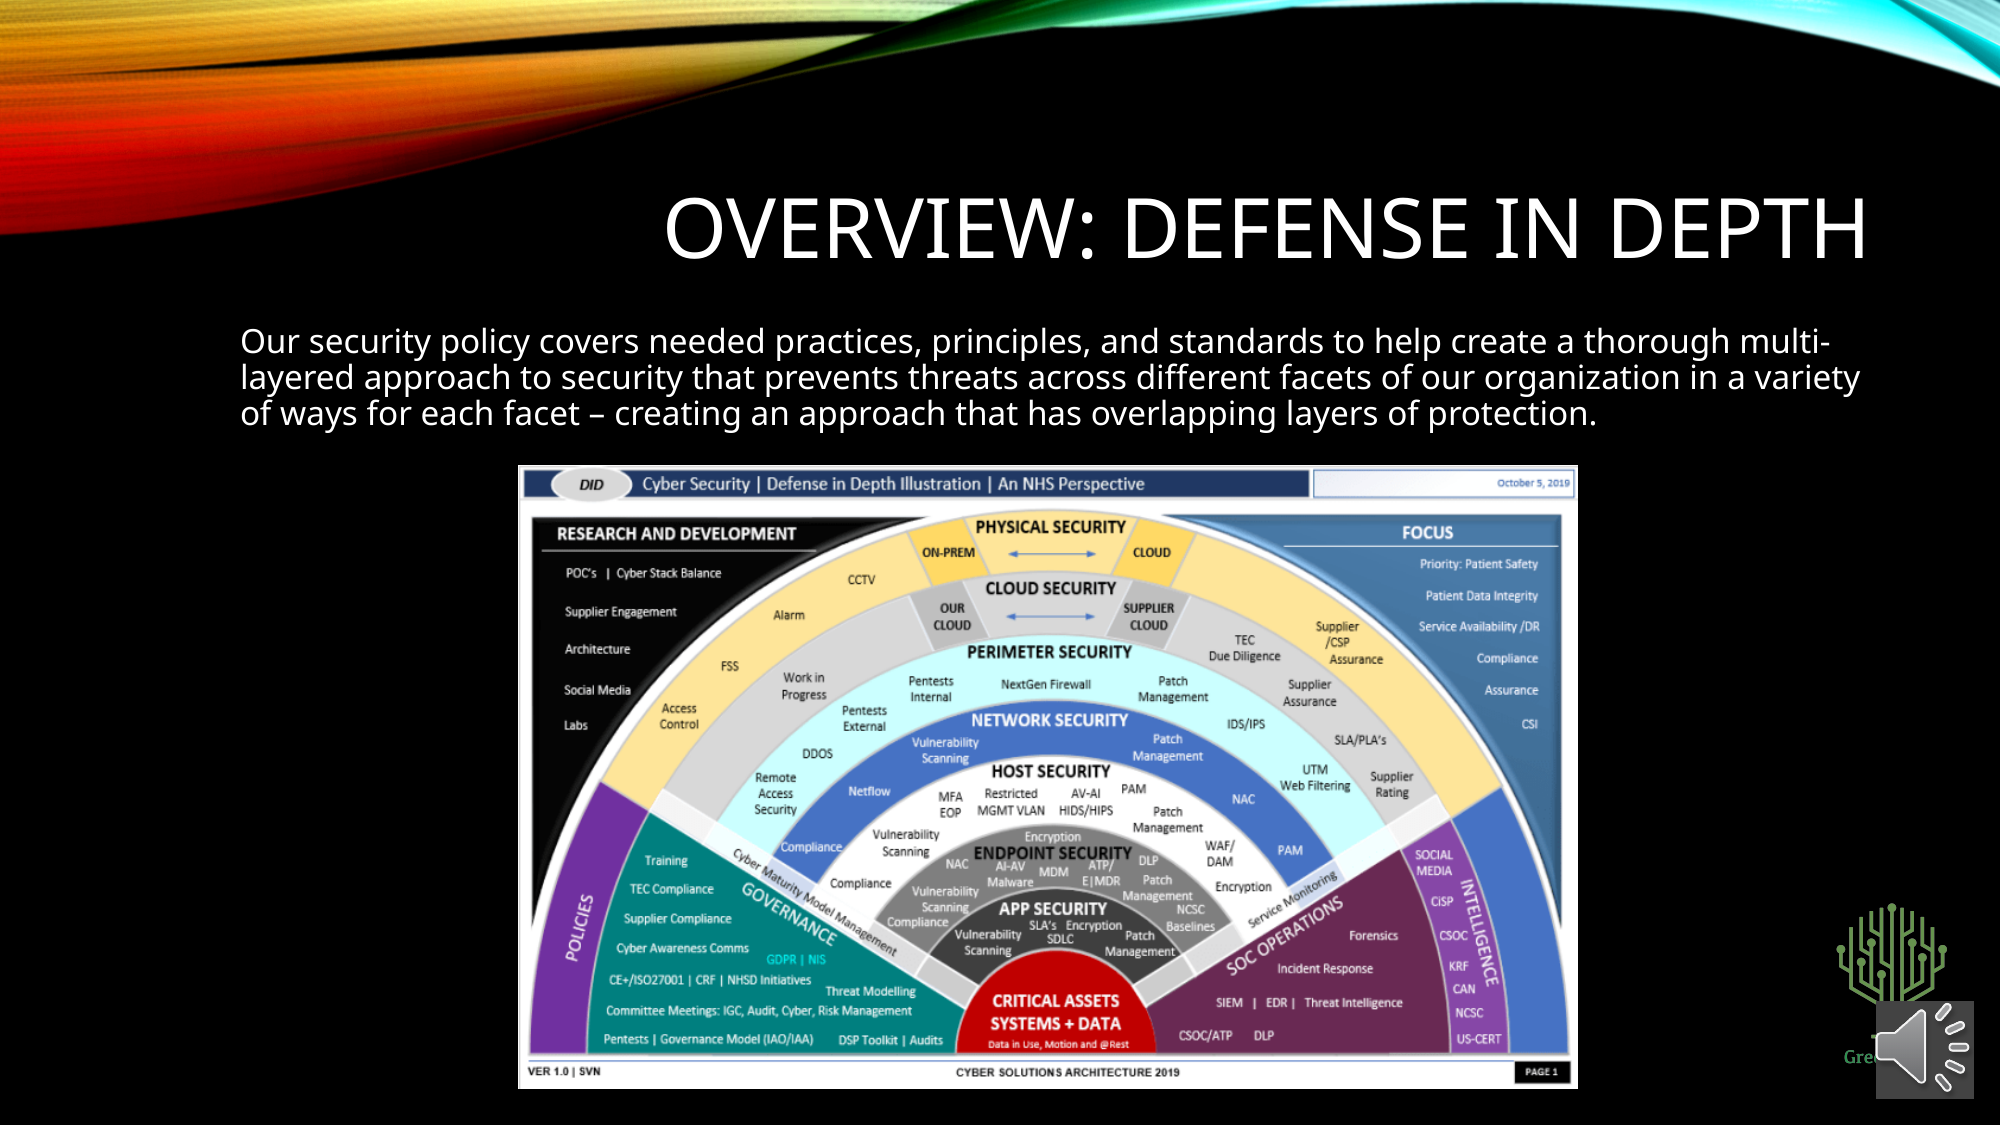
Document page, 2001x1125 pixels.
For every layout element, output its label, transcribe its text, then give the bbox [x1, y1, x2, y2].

picture [518, 465, 1578, 1089]
picture [0, 0, 2000, 237]
title OVERVIEW: DEFENSE IN DEPTH [474, 125, 1888, 317]
list Our security policy covers needed practices, principles, and standards to help create a thorough multi-layered approach to security that prevents threats across different facets of our organization in a variety of ways for each facet – creating an approach that has overlapping layers of protection. [112, 317, 1888, 1021]
picture [1817, 892, 1976, 1101]
